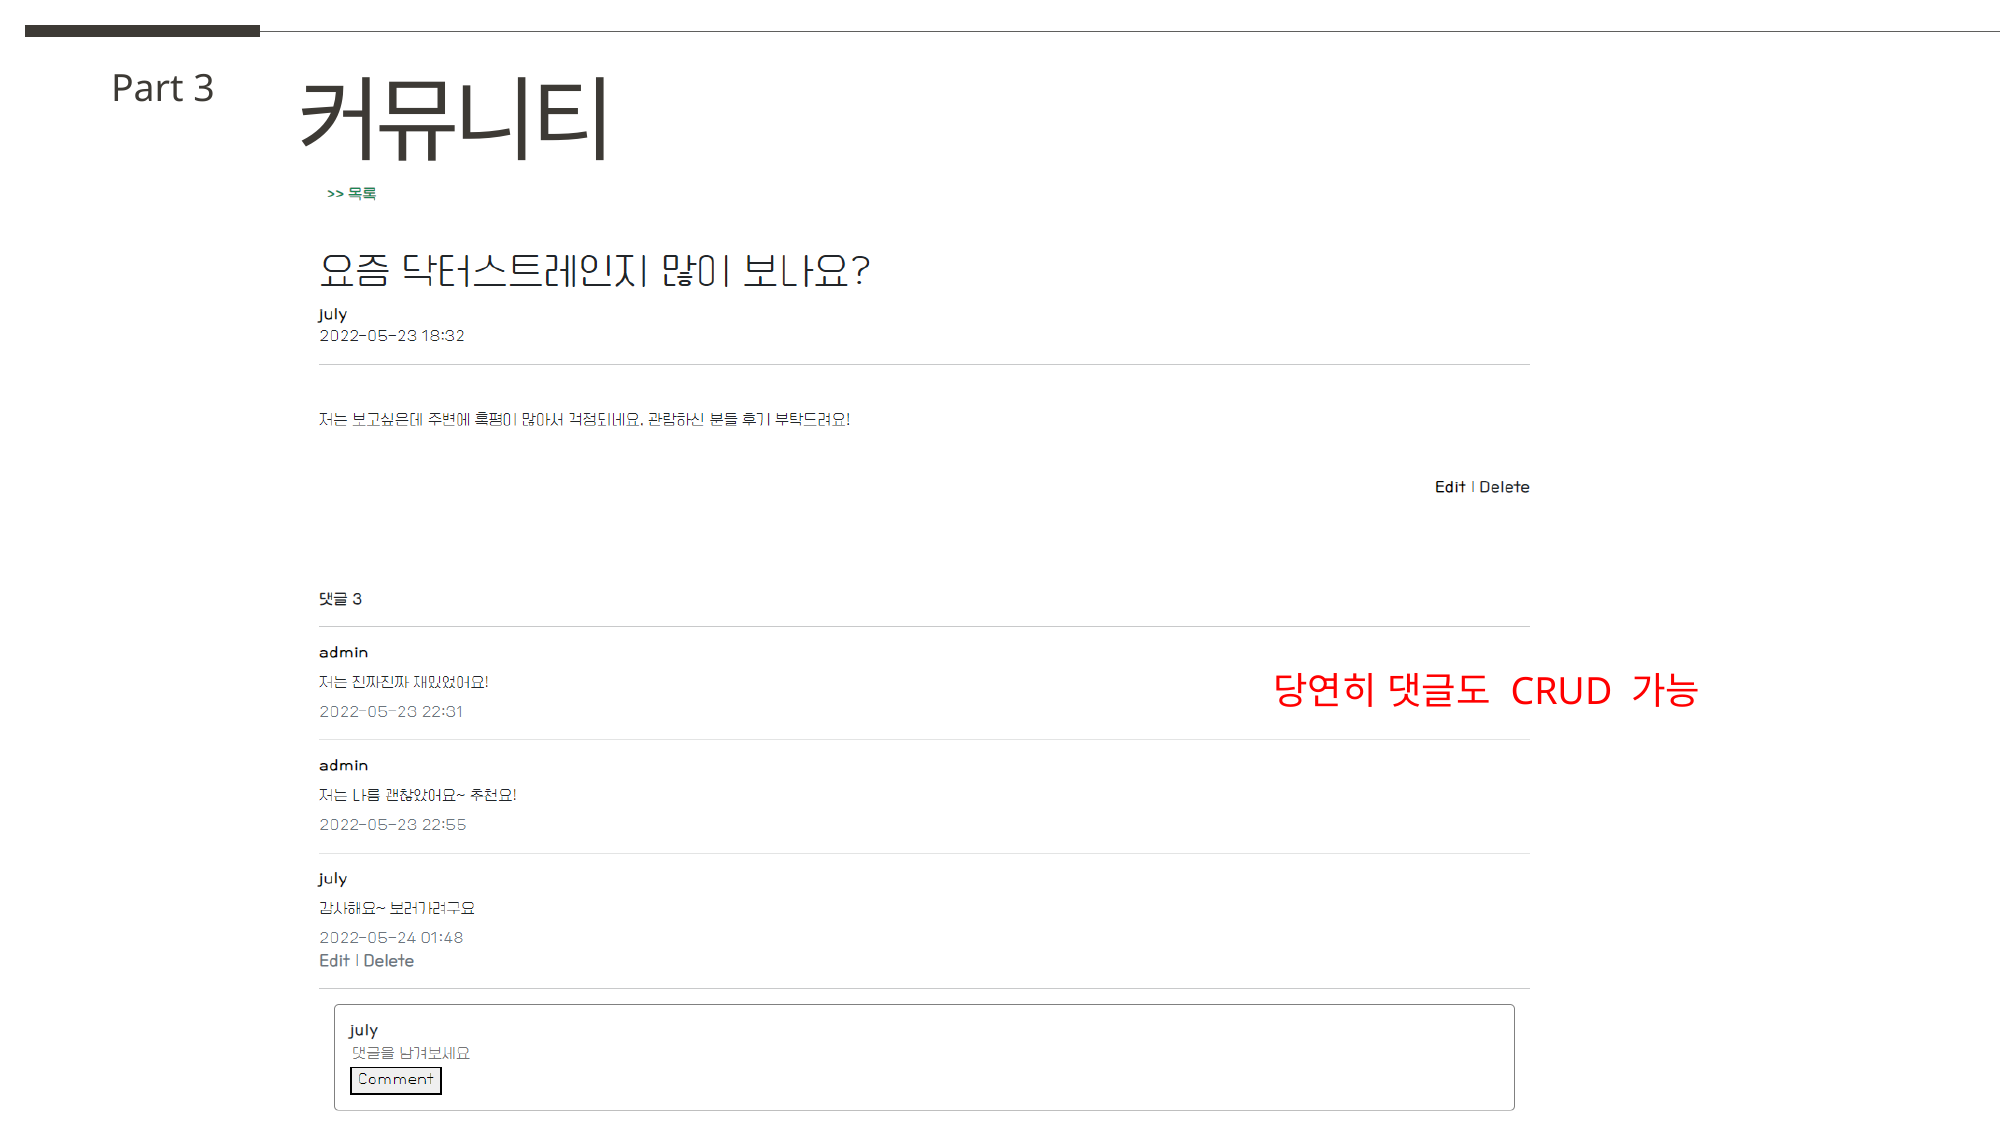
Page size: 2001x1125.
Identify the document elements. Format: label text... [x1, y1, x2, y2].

text_box 당연히 댓글도 CRUD 가능 [1577, 659, 1716, 720]
text_box Part 3 [96, 56, 230, 117]
text_box 커뮤니티 [282, 54, 632, 168]
picture [274, 168, 1577, 1125]
